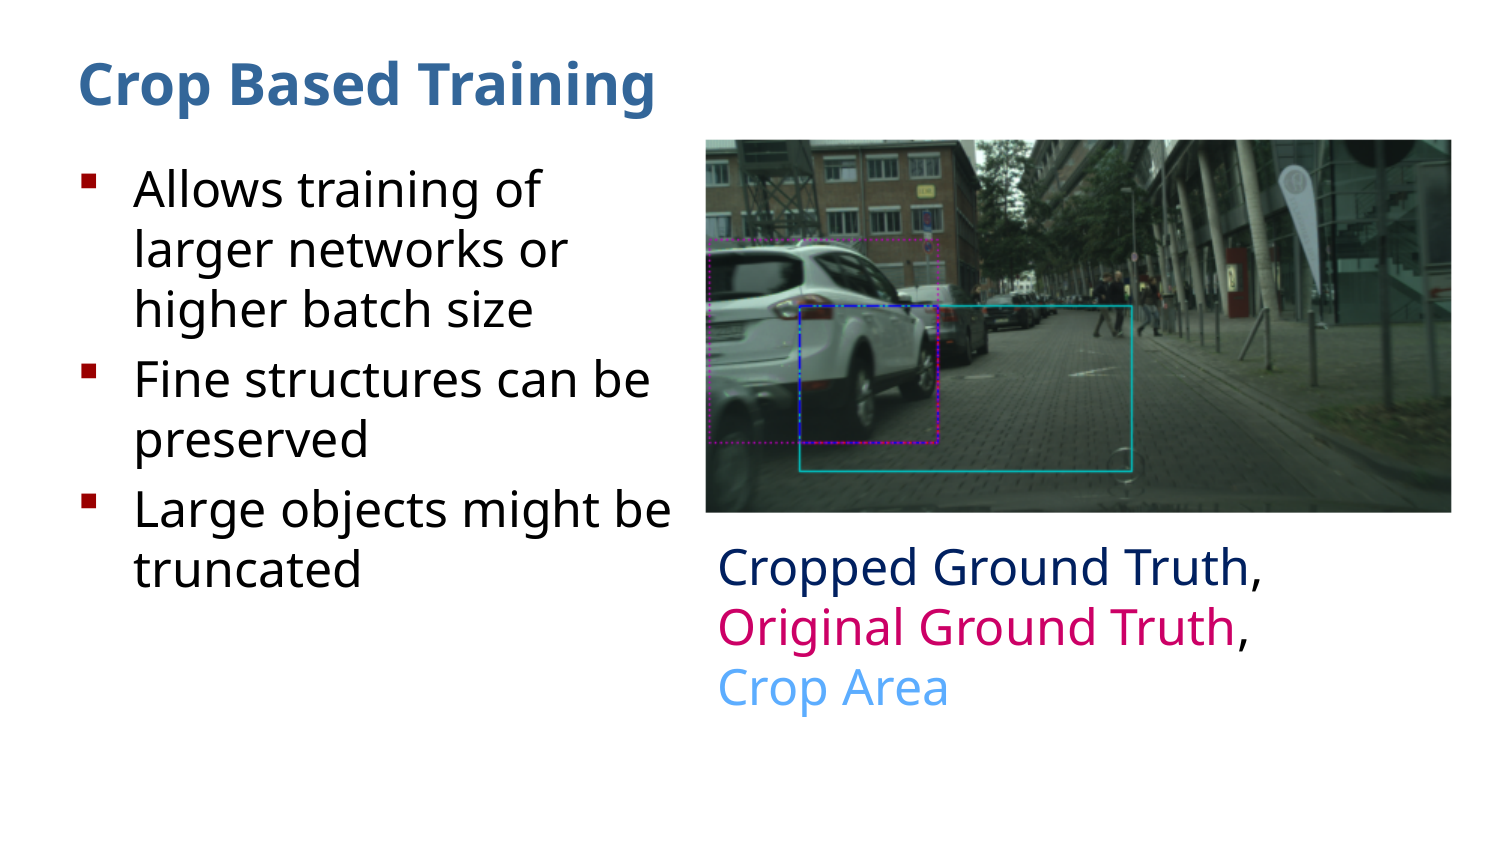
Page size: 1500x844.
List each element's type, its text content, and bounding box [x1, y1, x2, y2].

title Crop Based Training [62, 39, 1465, 126]
picture [691, 125, 1465, 528]
text_box Cropped Ground Truth, Original Ground Truth, Crop Area [702, 534, 1465, 723]
list Allows training of larger networks or higher batch size Fine structures can be preserved Large objects might be truncated [62, 150, 692, 797]
